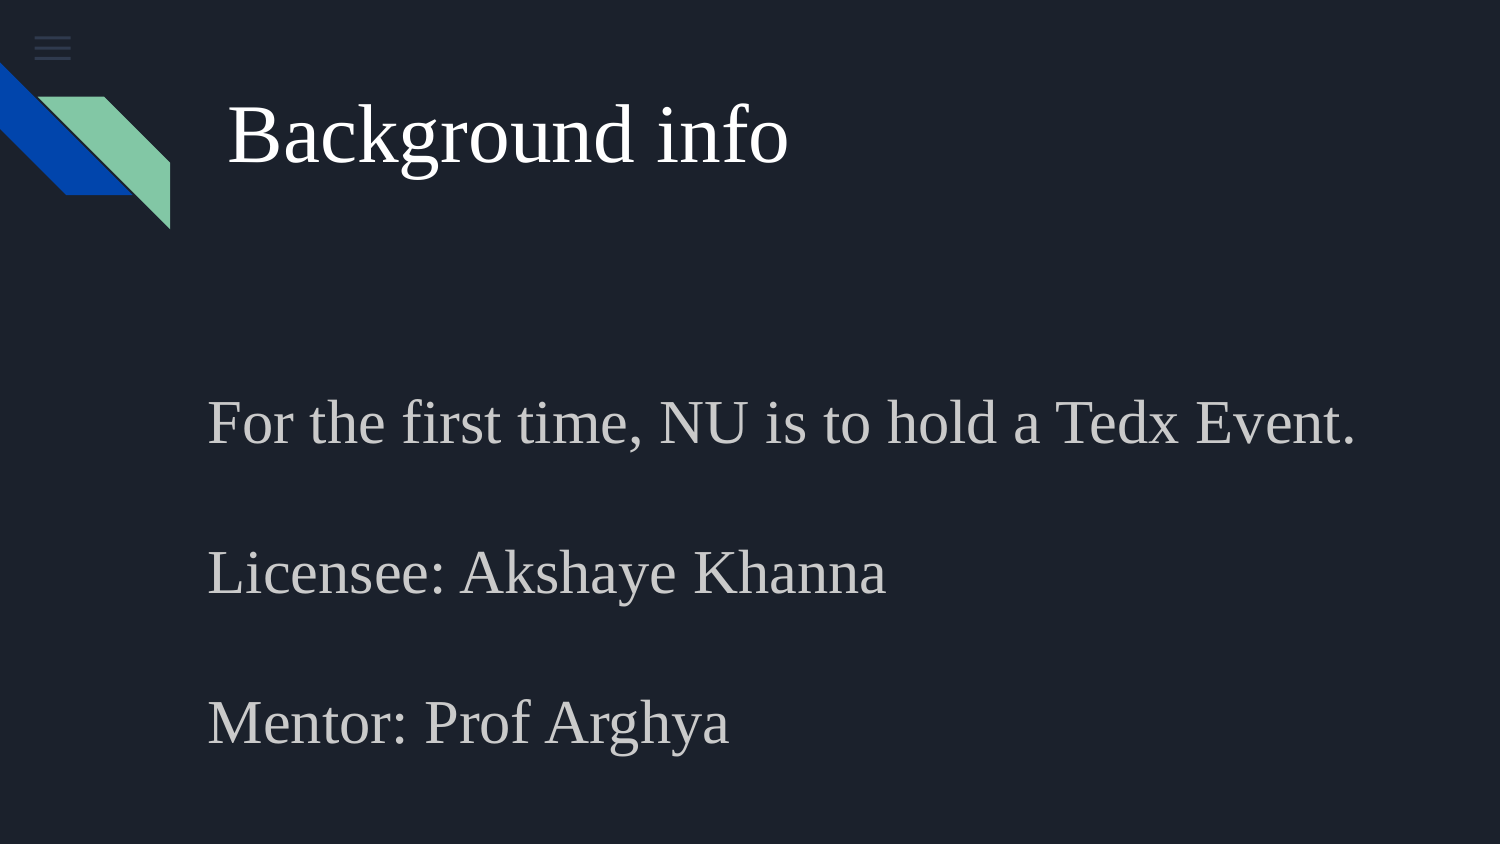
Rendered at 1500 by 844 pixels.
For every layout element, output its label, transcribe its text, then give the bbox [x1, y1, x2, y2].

text_box For the first time, NU is to hold a Tedx Event. Licensee: Akshaye Khanna Mentor: Prof Arghya [192, 346, 1400, 791]
title Background info [212, 64, 836, 310]
